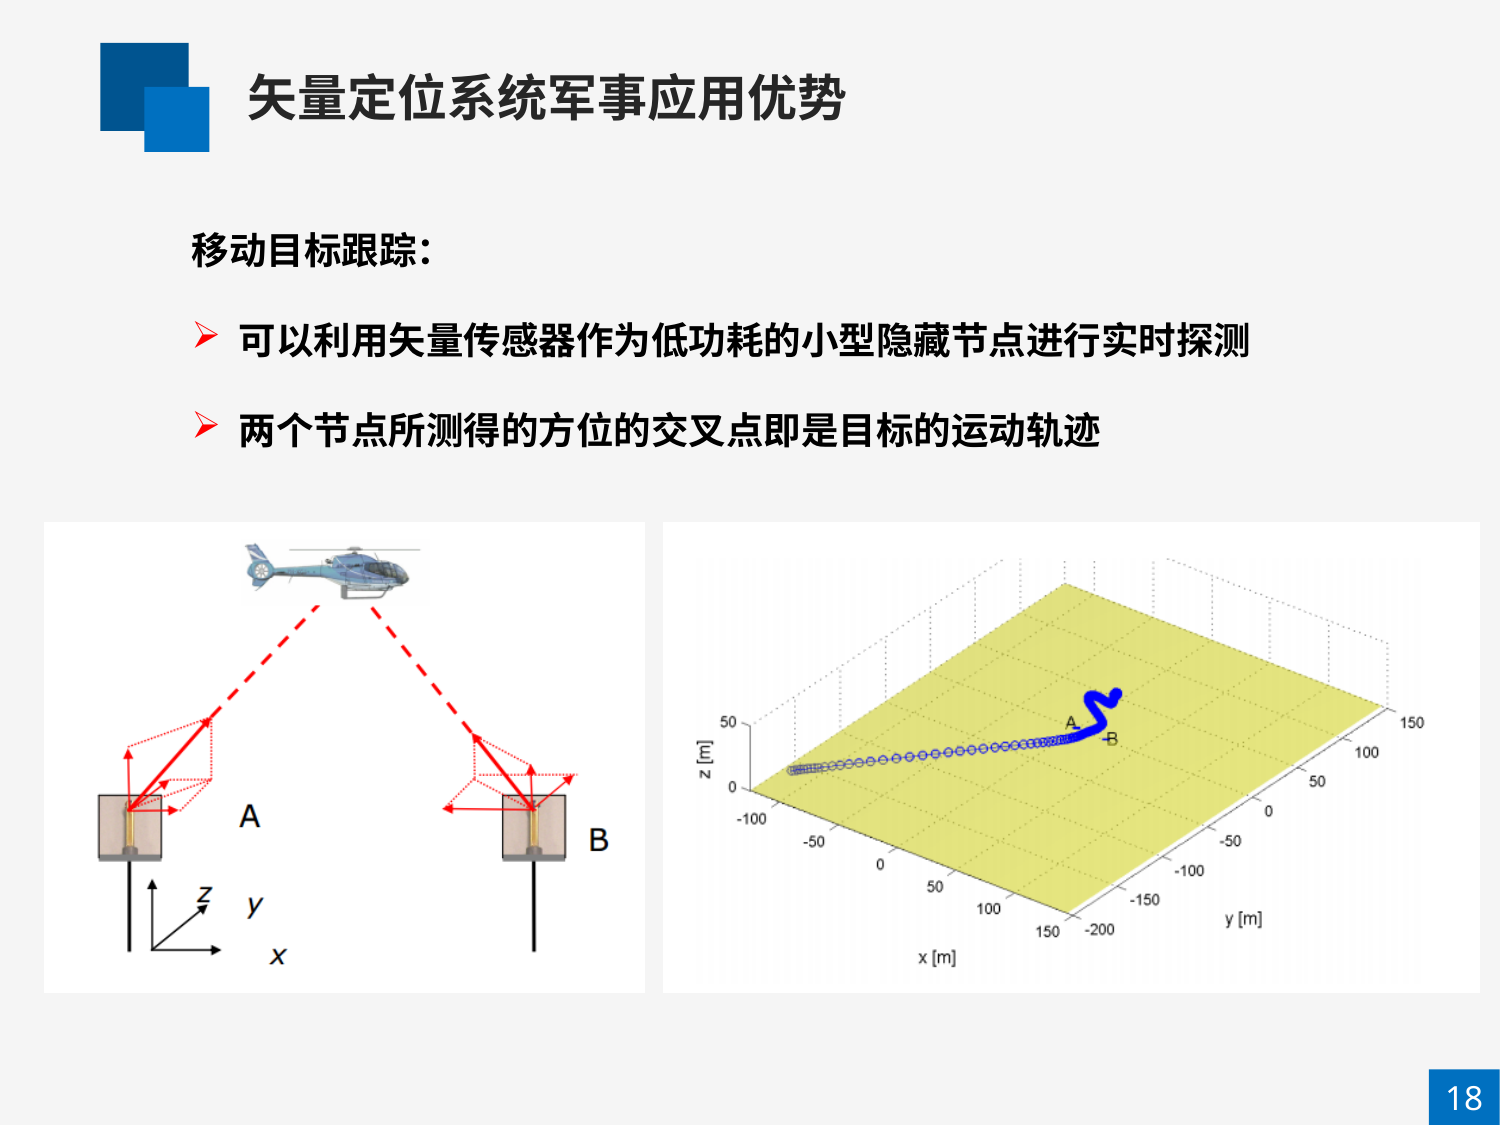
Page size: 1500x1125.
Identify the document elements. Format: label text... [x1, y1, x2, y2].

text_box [100, 42, 210, 152]
text_box 移动目标跟踪： 可以利用矢量传感器作为低功耗的小型隐藏节点进行实时探测 两个节点所测得的方位的交叉点即是目标的运动轨迹 [176, 175, 1344, 460]
text_box 矢量定位系统军事应用优势 [232, 59, 1400, 135]
picture [663, 522, 1480, 993]
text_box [1411, 1069, 1500, 1125]
picture [44, 522, 645, 993]
